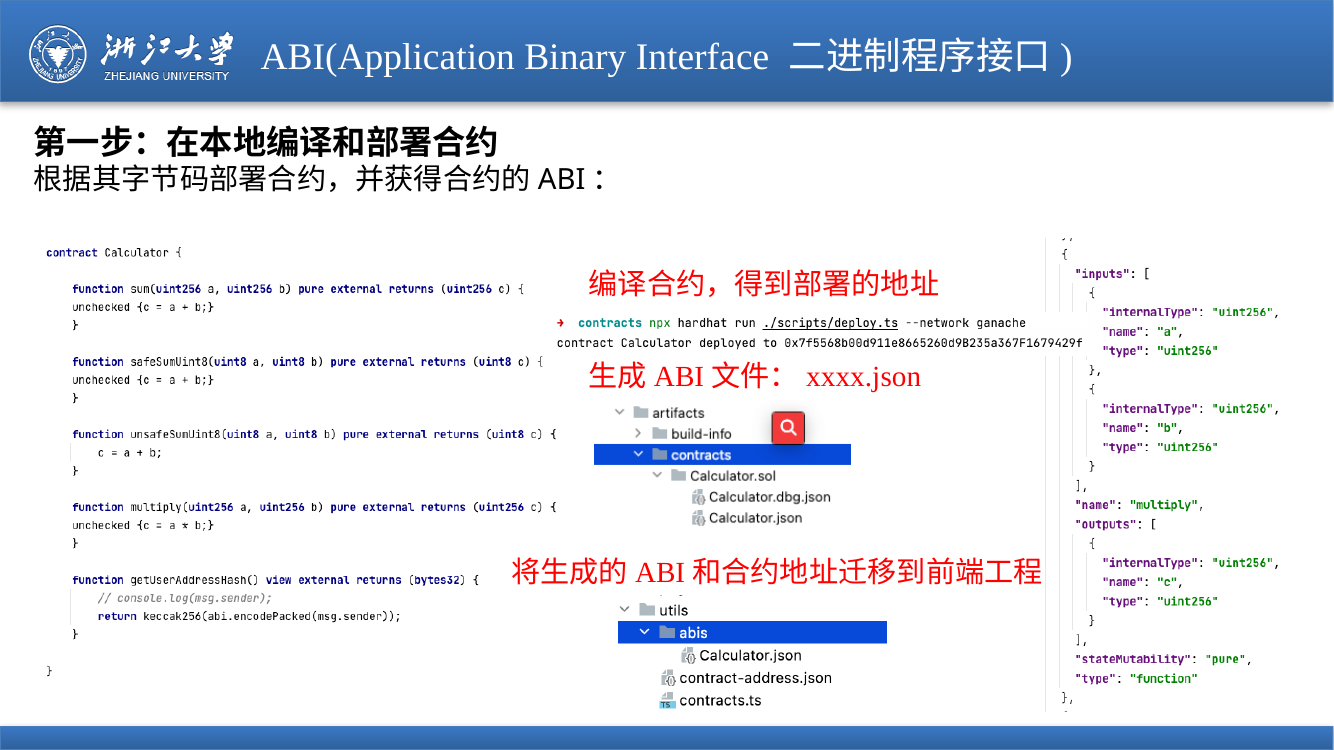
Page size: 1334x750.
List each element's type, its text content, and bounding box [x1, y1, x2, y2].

picture [45, 237, 1301, 713]
title ABI(Application Binary Interface 二进制程序接口) [0, 19, 1334, 91]
text_box 生成ABI文件：xxxx.json [573, 364, 1038, 400]
text_box 编译合约，得到部署的地址 [573, 258, 1038, 308]
picture [617, 595, 887, 714]
picture [594, 400, 851, 533]
text_box 将生成的ABI和合约地址迁移到前端工程 [563, 545, 1038, 596]
text_box 第一步：在本地编译和部署合约 根据其字节码部署合约，并获得合约的ABI： [18, 113, 1265, 238]
